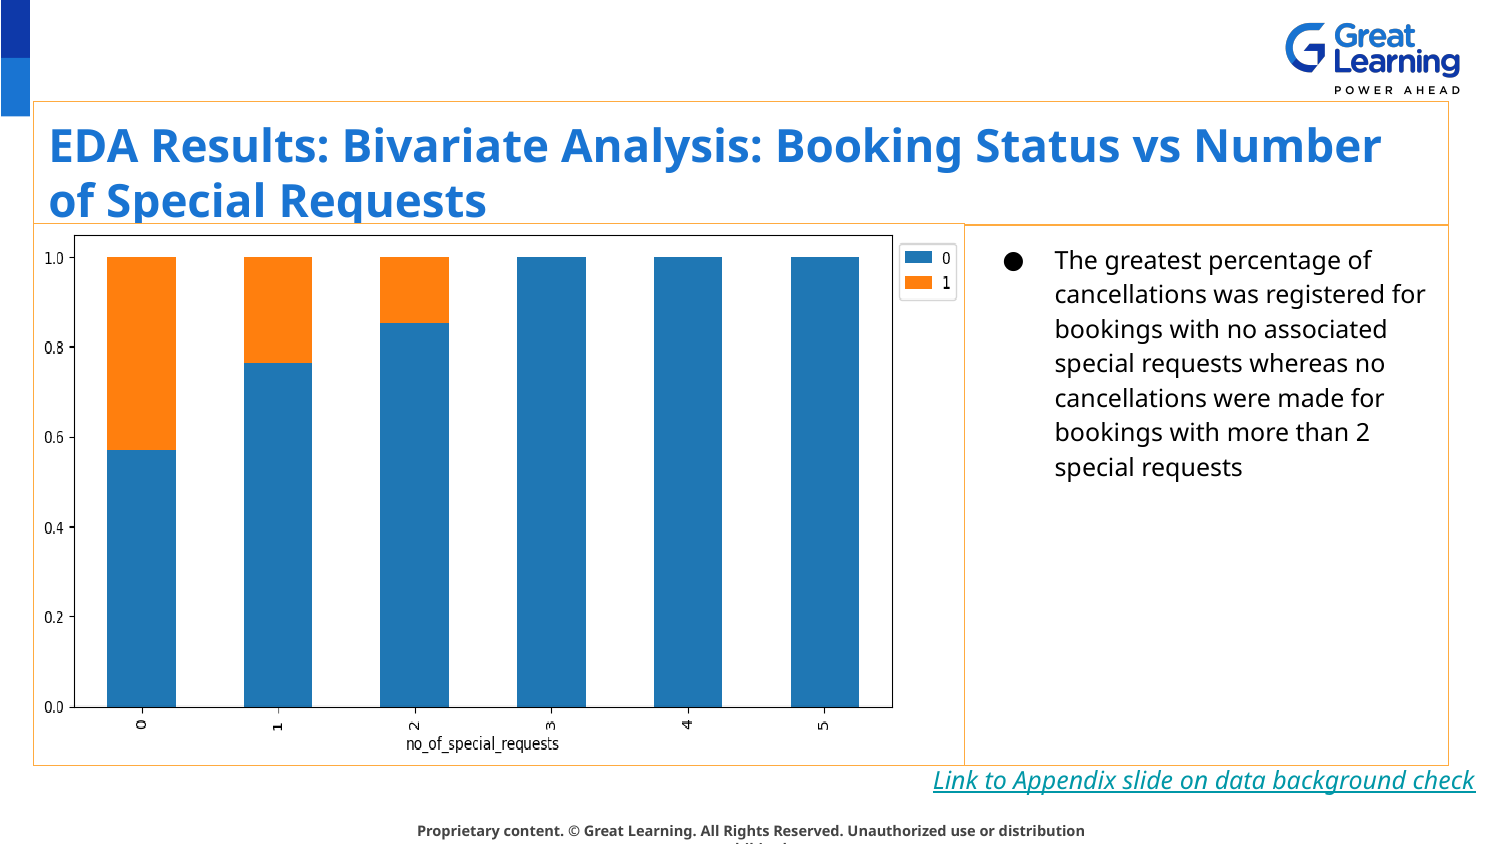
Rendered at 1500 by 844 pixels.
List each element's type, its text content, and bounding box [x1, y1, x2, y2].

title EDA Results: Bivariate Analysis: Booking Status vs Number of Special Requests [33, 101, 1449, 225]
list The greatest percentage of cancellations was registered for bookings with no associated special requests whereas no cancellations were made for bookings with more than 2 special requests [968, 225, 1449, 749]
picture [32, 223, 965, 766]
text_box Link to Appendix slide on data background check [668, 749, 1491, 814]
picture [1258, 11, 1487, 106]
